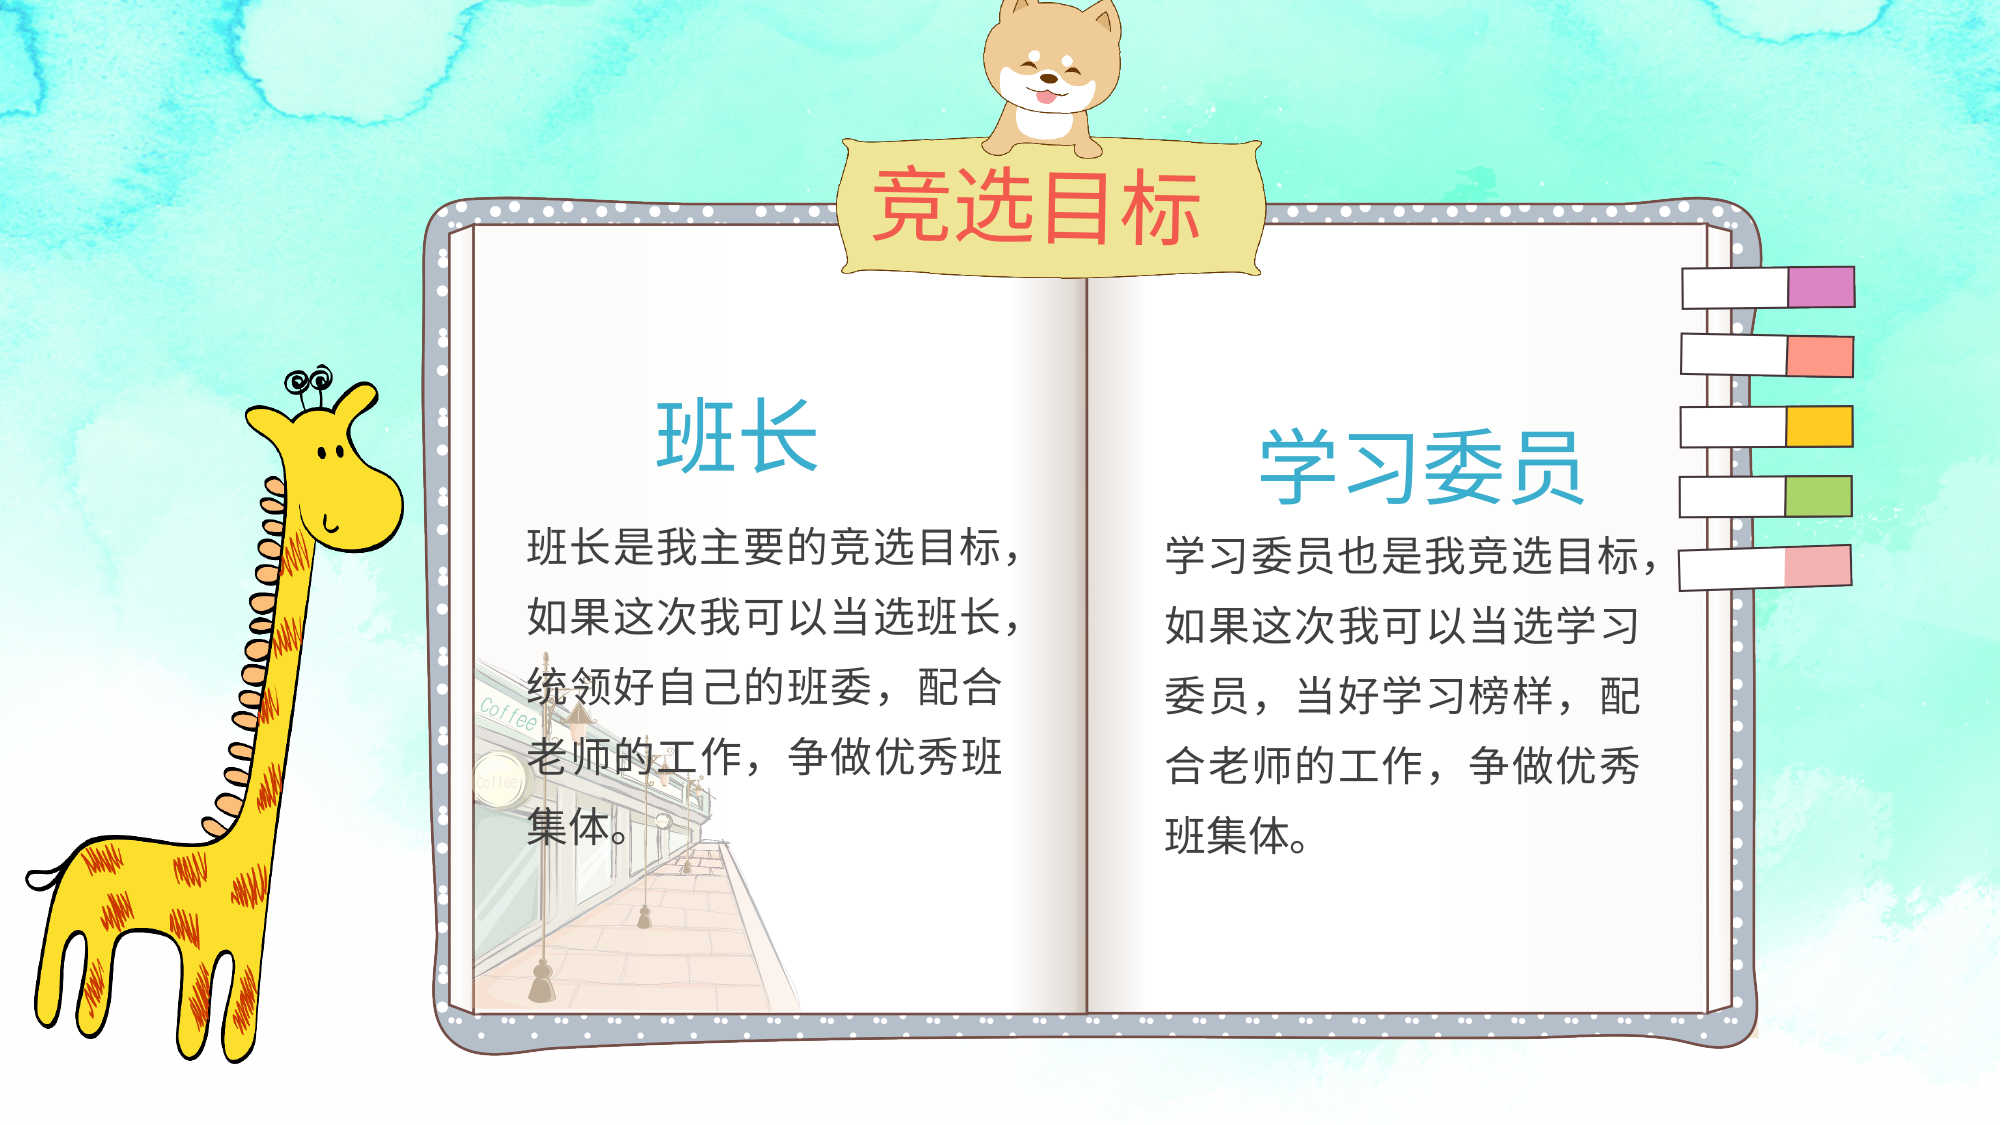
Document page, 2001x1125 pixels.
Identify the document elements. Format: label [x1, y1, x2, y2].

text_box [796, 0, 1310, 439]
picture [0, 0, 2001, 1125]
